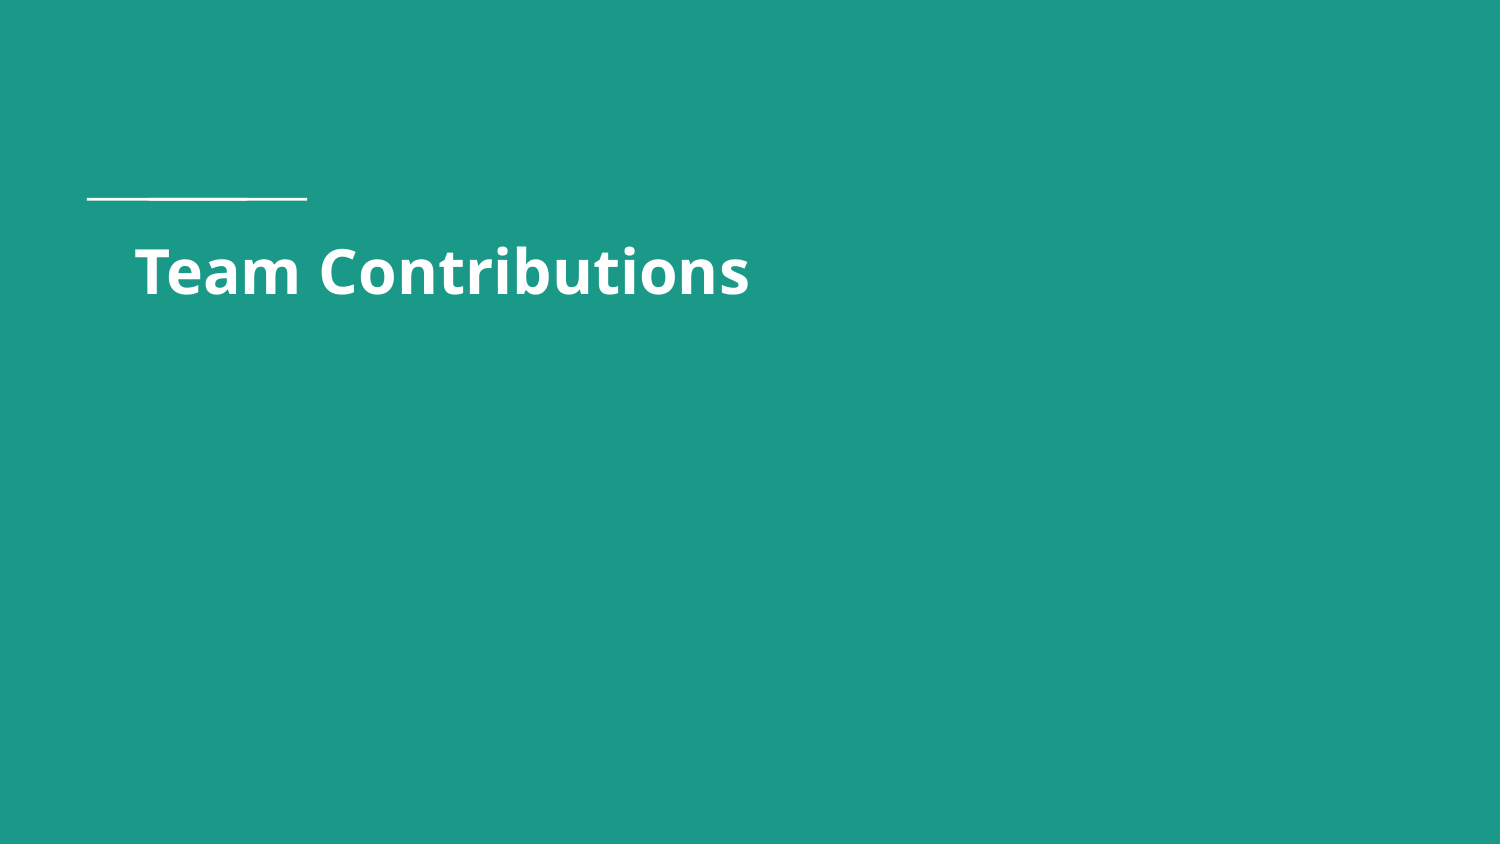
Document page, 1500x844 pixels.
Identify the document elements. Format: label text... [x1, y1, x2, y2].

title Team Contributions [119, 216, 1381, 466]
